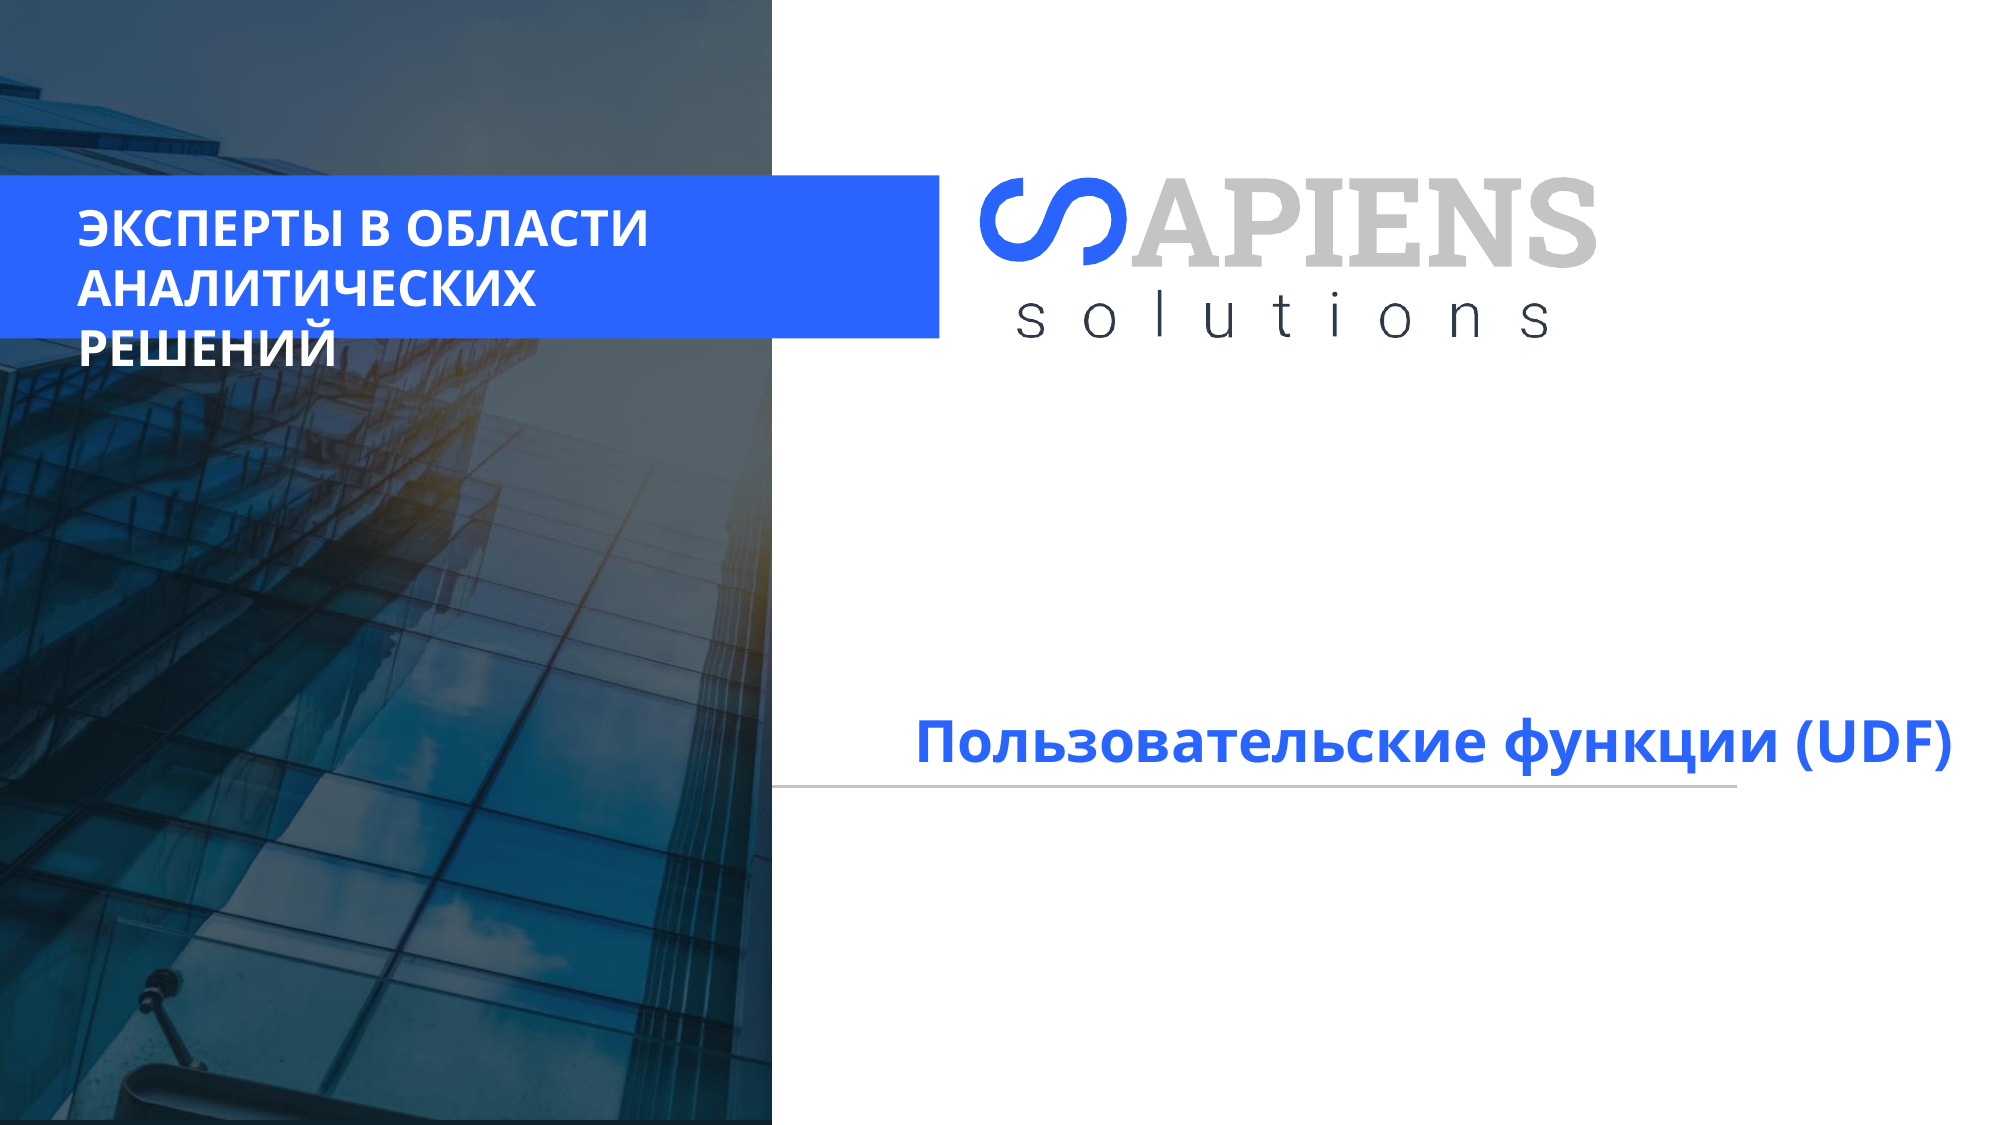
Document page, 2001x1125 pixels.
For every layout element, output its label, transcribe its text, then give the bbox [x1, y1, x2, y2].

text_box [0, 175, 940, 339]
picture [1017, 303, 1044, 338]
picture [1521, 303, 1547, 338]
picture [1380, 303, 1410, 338]
picture [1084, 303, 1115, 338]
picture [0, 339, 772, 1125]
picture [1206, 303, 1232, 338]
picture [0, 0, 772, 175]
text_box Пользовательские функции (UDF) [912, 702, 2000, 775]
picture [1452, 303, 1478, 337]
text_box ЭКСПЕРТЫ В ОБЛАСТИ АНАЛИТИЧЕСКИХ РЕШЕНИЙ [62, 188, 802, 384]
